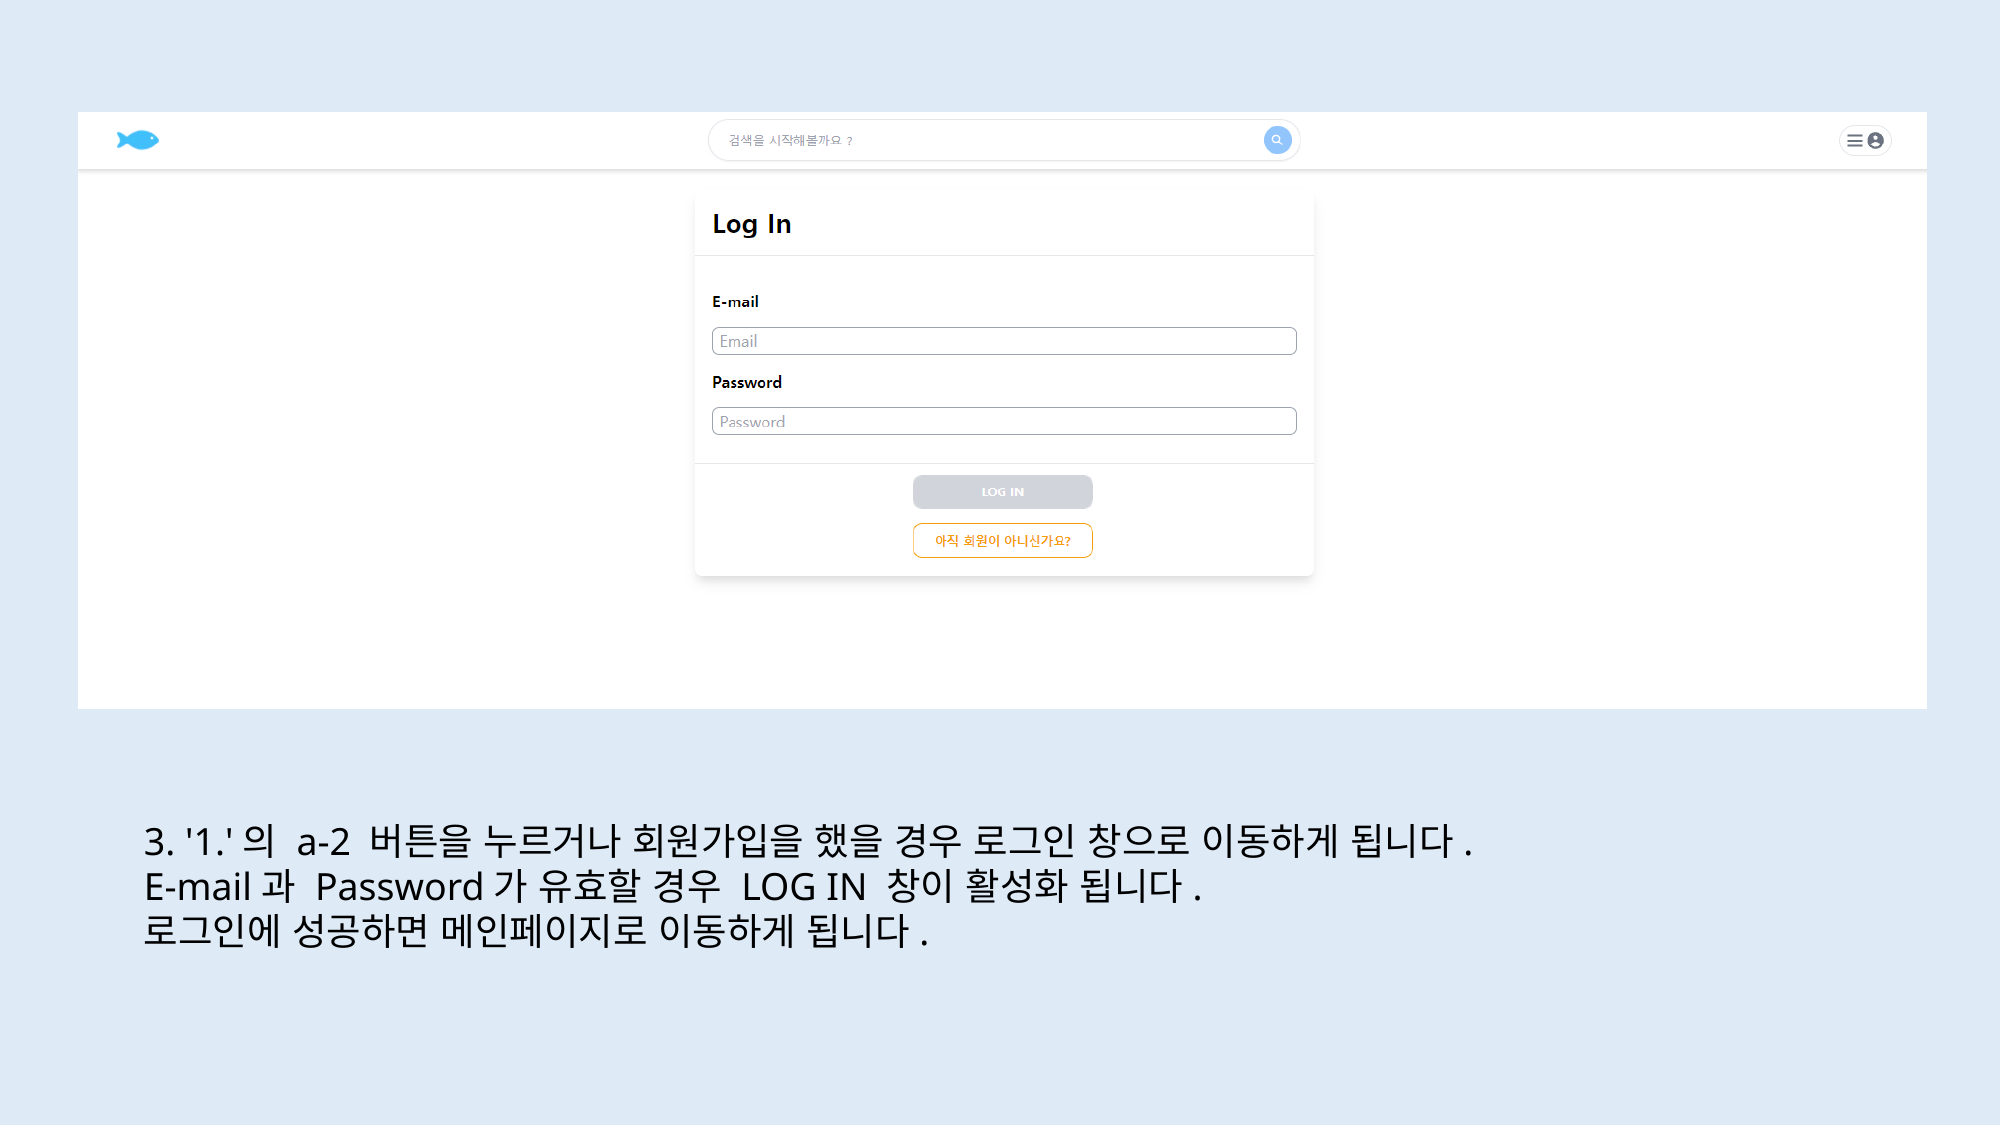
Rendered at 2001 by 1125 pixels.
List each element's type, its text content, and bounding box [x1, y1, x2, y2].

text_box 3. '1.'의 a-2 버튼을 누르거나 회원가입을 했을 경우 로그인 창으로 이동하게 됩니다. E-mail과 Password가 유효할 경우 LOG IN 창이 활성화 됩니다. 로그인에 성공하면 메인페이지로 이동하게 됩니다. [129, 810, 1877, 1005]
picture [78, 112, 1927, 709]
